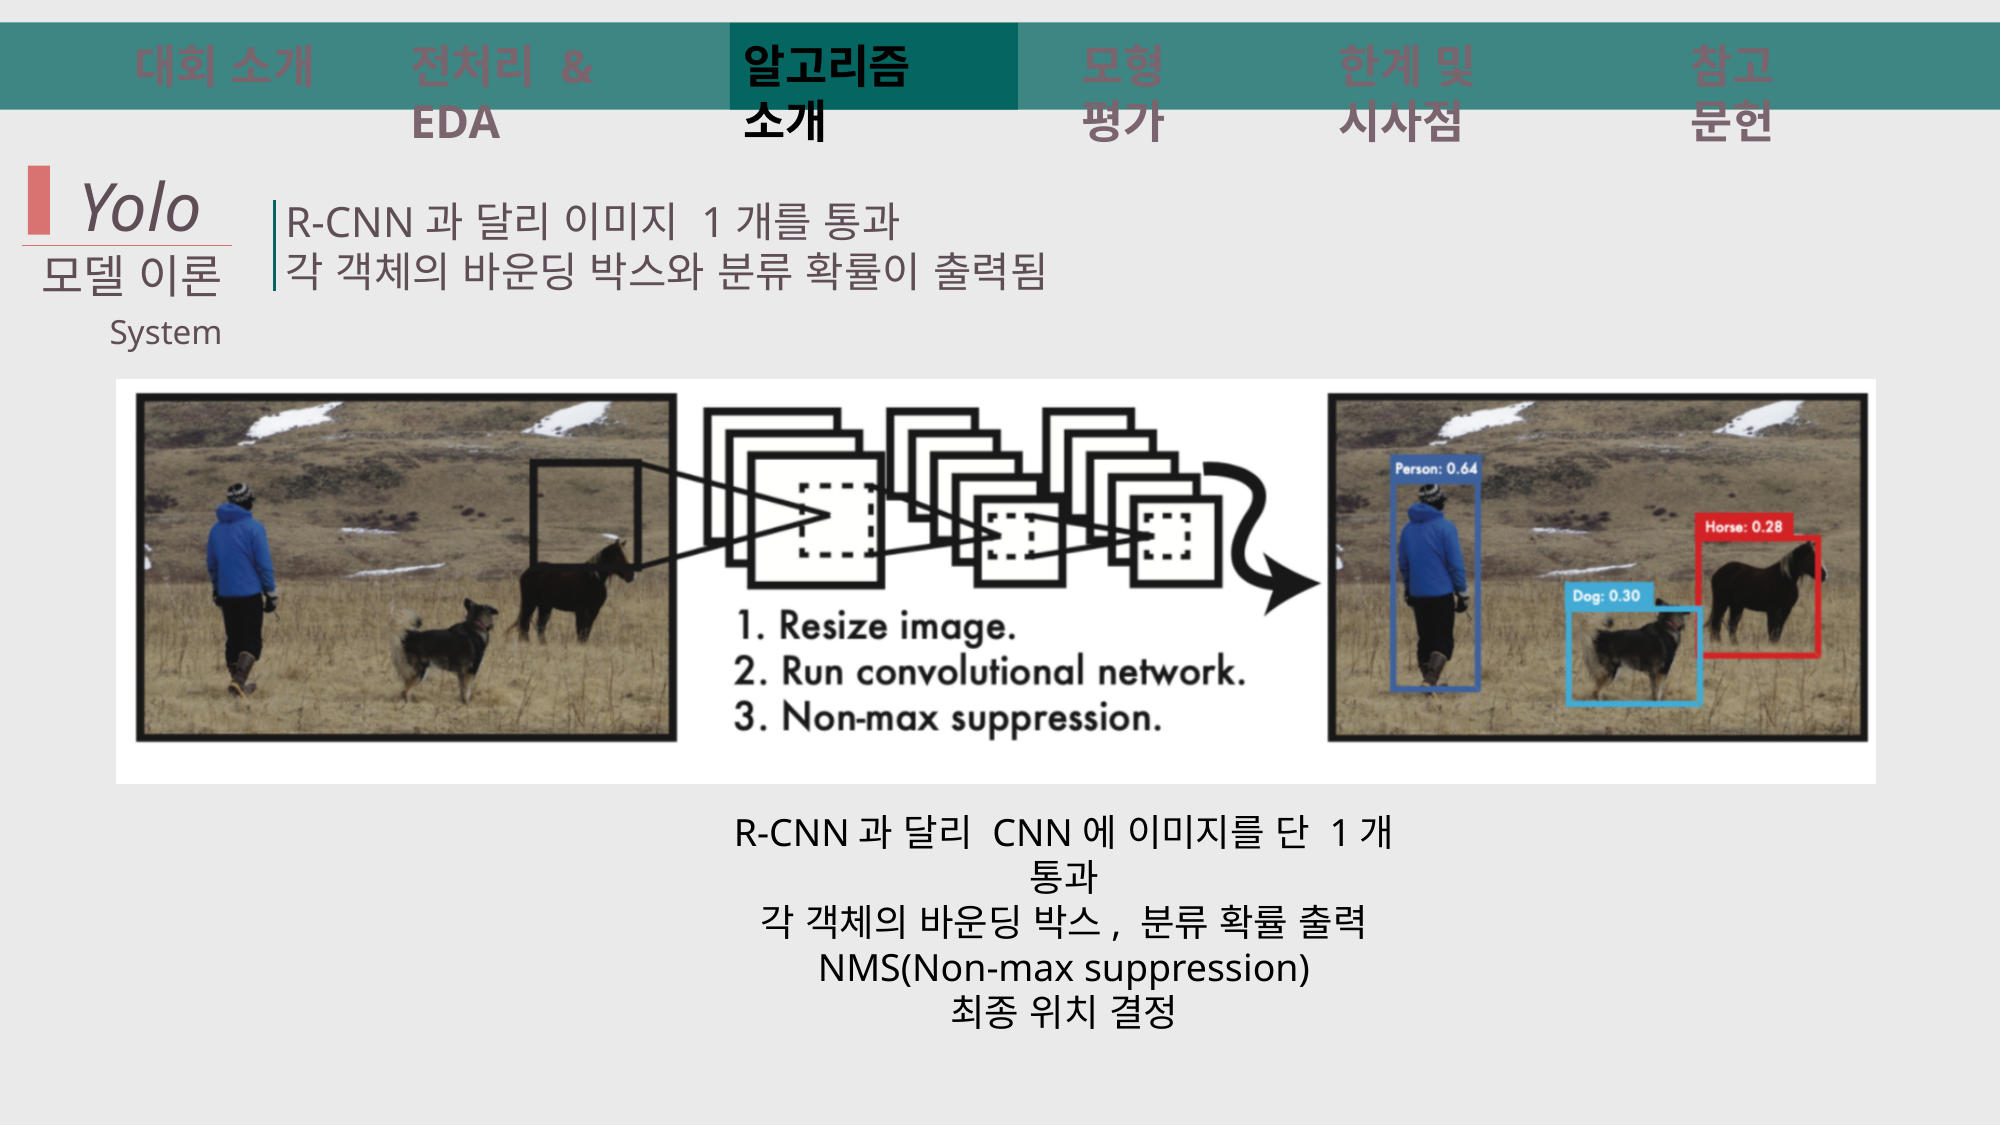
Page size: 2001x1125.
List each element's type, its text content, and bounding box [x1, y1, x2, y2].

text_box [21, 157, 238, 362]
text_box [270, 188, 1423, 305]
text_box R-CNN과 달리 CNN에 이미지를 단 1개 통과 각 객체의 바운딩 박스, 분류 확률 출력 NMS(Non-max suppression) 최종 위치 결정 [690, 801, 1438, 1042]
picture [116, 379, 1876, 784]
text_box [0, 22, 2000, 110]
